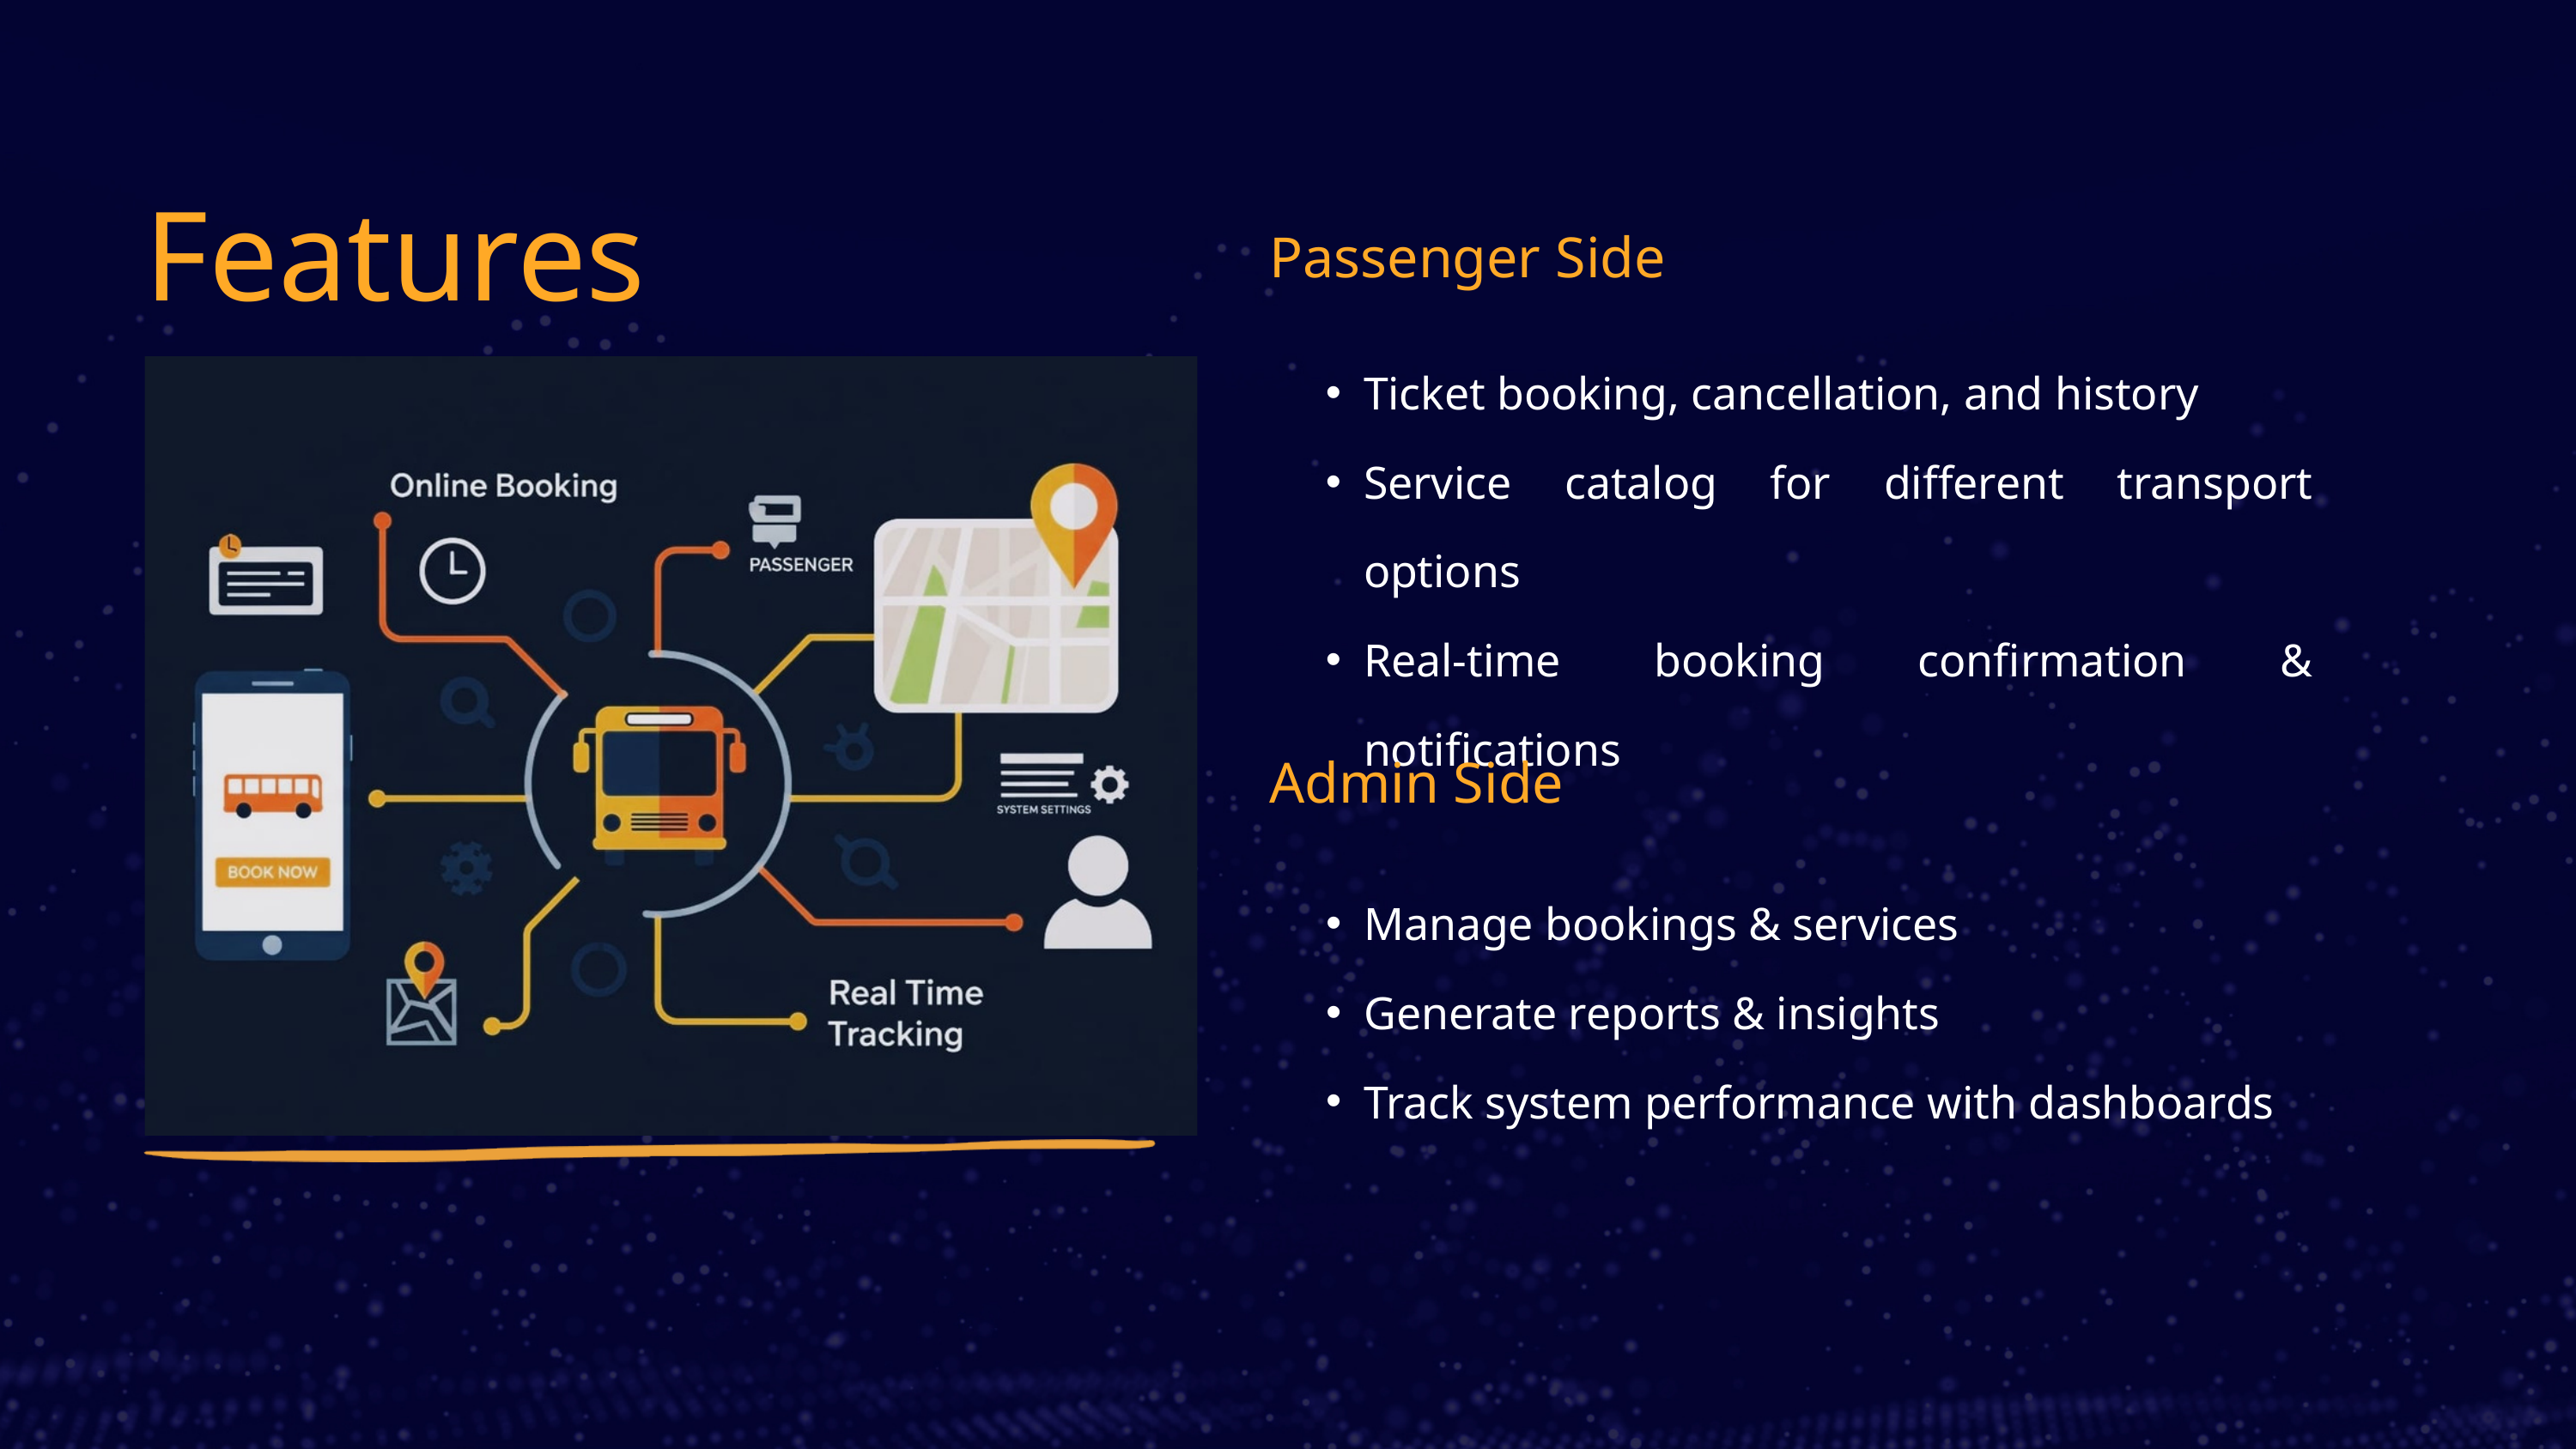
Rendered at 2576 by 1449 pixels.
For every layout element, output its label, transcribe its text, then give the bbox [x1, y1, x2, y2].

text_box Passenger Side [1269, 211, 2184, 289]
text_box Admin Side [1269, 737, 2184, 815]
text_box Ticket booking, cancellation, and history Service catalog for different transport options Real-time booking confirmation & notifications [1287, 330, 2314, 864]
text_box [144, 356, 1198, 1136]
text_box [0, 0, 2576, 1449]
text_box [134, 1139, 1165, 1162]
text_box Features [144, 191, 1206, 325]
text_box Manage bookings & services Generate reports & insights Track system performance with dashboards [1288, 859, 2432, 1217]
